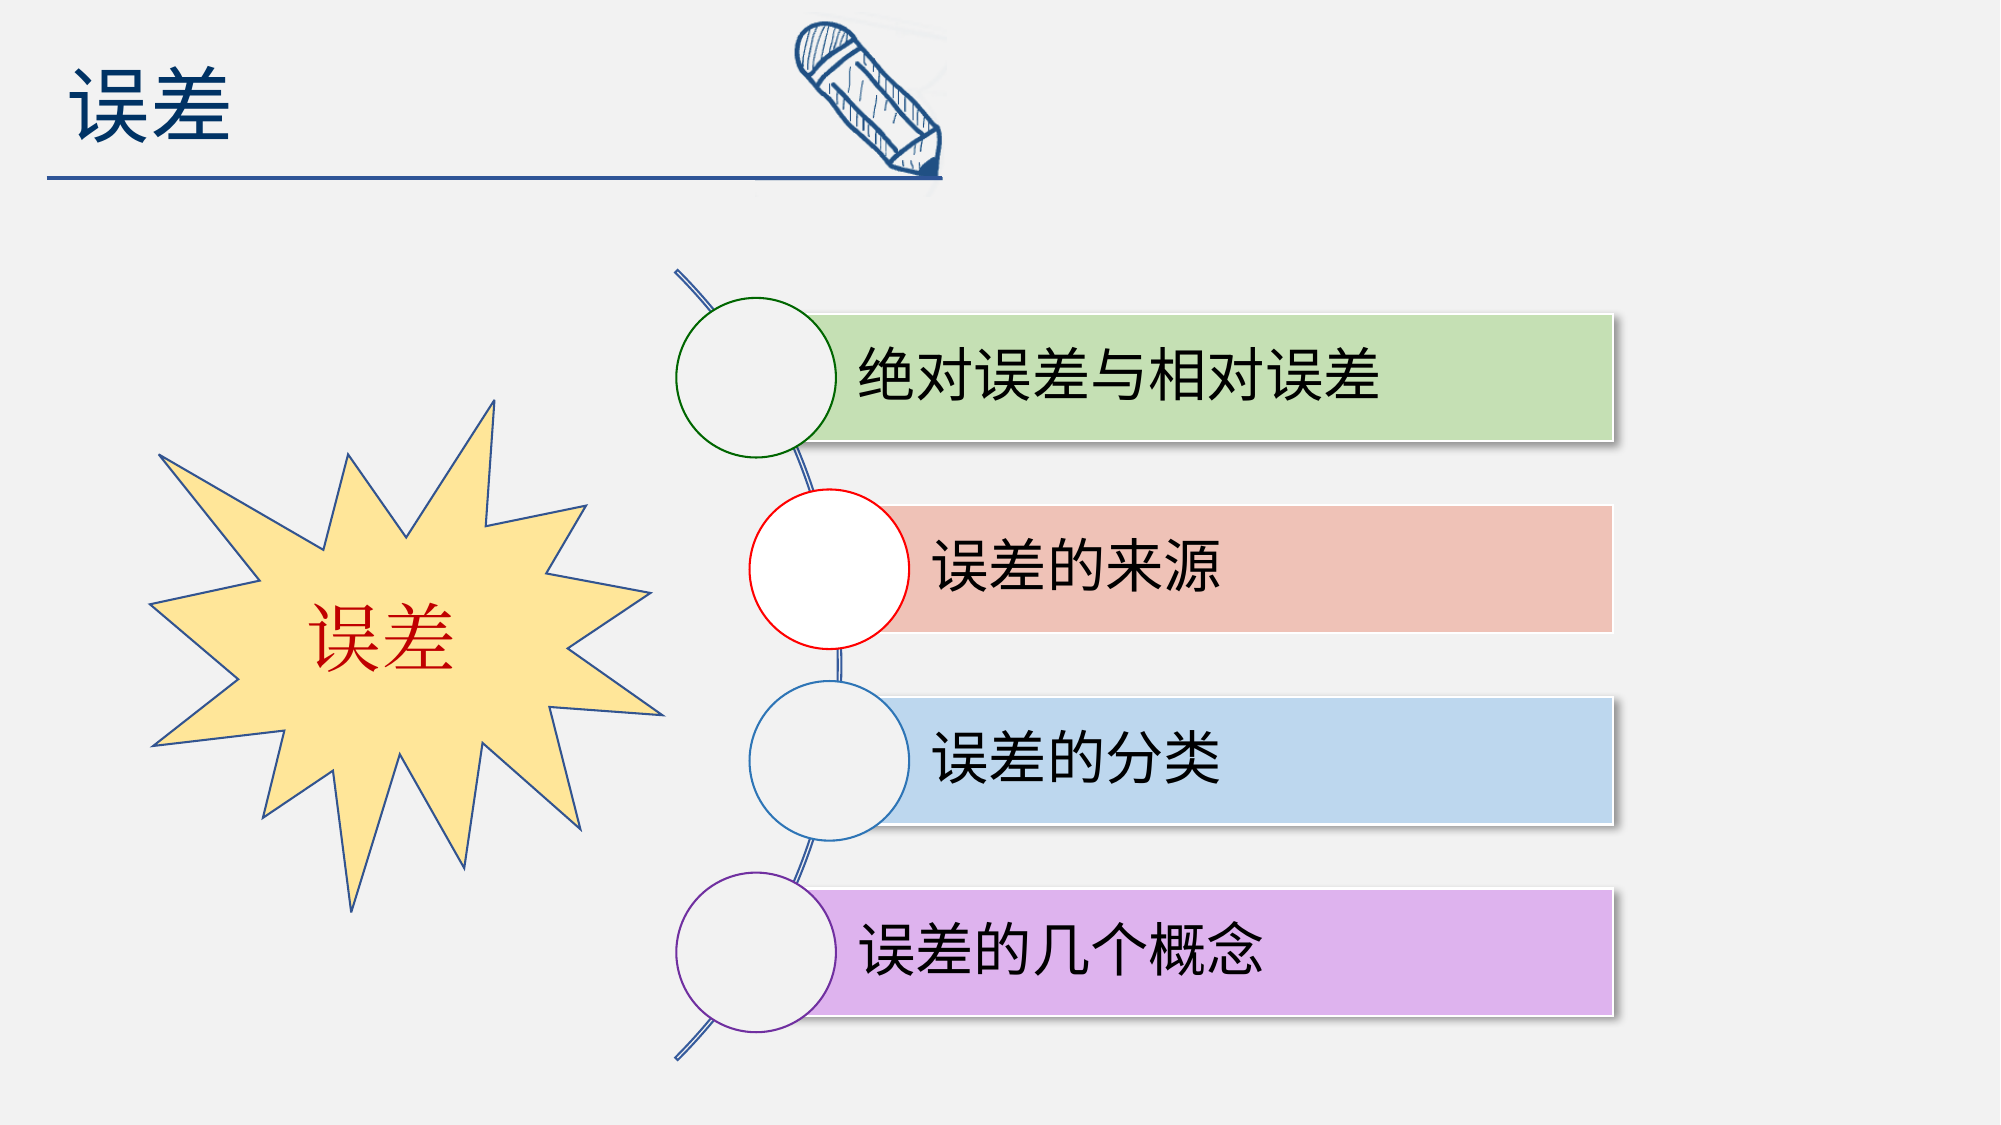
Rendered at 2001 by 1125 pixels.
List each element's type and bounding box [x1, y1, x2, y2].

text_box [662, 249, 1625, 1080]
text_box [149, 399, 662, 913]
text_box [46, 12, 947, 197]
